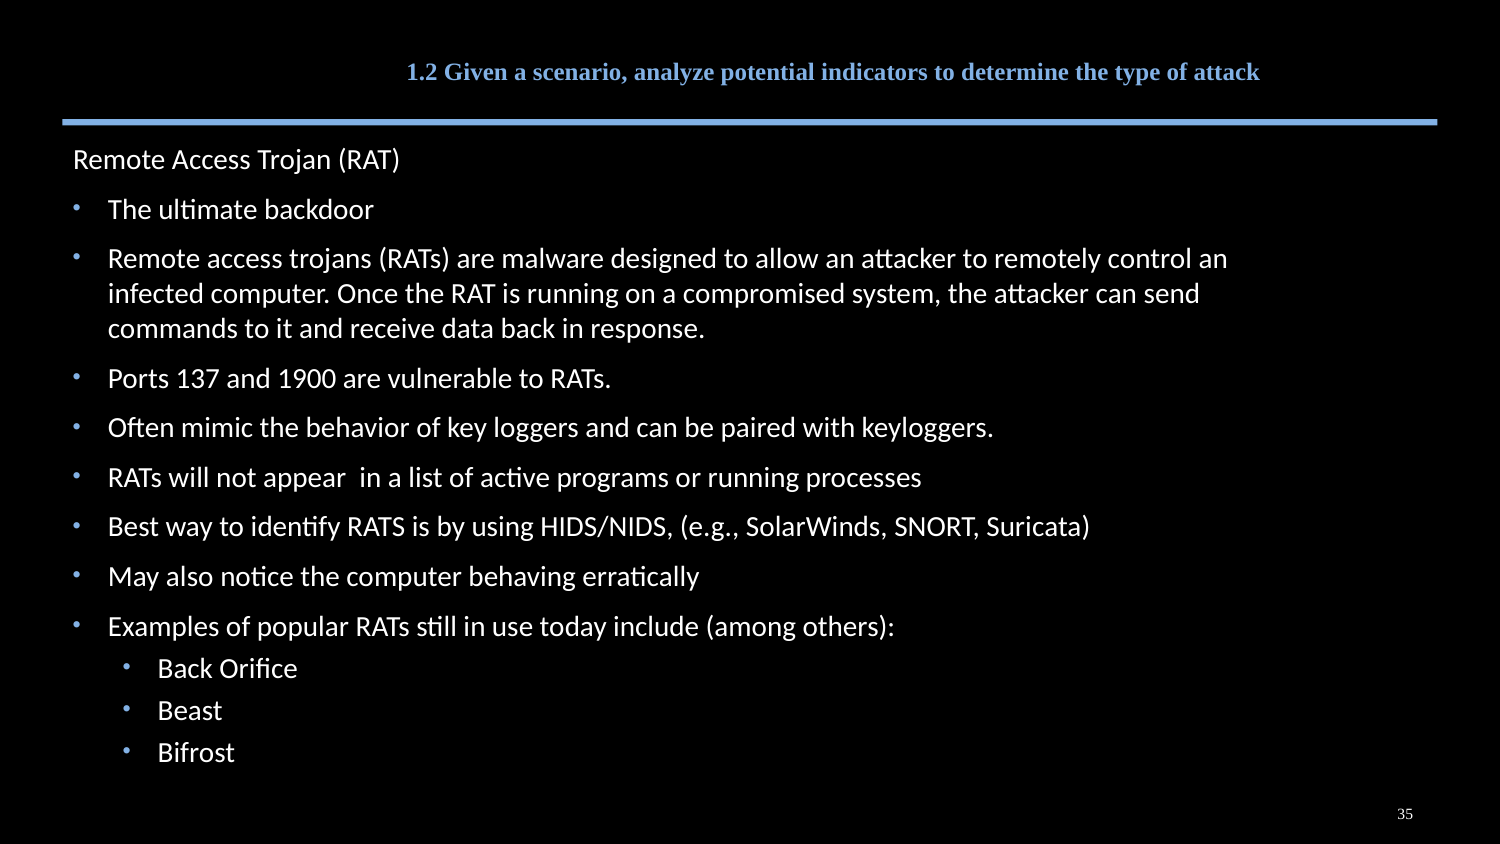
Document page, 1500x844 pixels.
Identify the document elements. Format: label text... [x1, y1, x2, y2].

slide_number 35 [1335, 796, 1477, 835]
text_box Remote Access Trojan (RAT) The ultimate backdoor Remote access trojans (RATs) are malware designed to allow an attacker to remotely control an infected computer. Once the RAT is running on a compromised system, the attacker can send commands to it and receive data back in response. Ports 137 and 1900 are vulnerable to RATs. Often mimic the behavior of key loggers and can be paired with keyloggers. RATs will not appear in a list of active programs or running processes Best way to identify RATS is by using HIDS/NIDS, (e.g., SolarWinds, SNORT, Suricata) May also notice the computer behaving erratically Examples of popular RATs still in use today include (among others): Back Orifice Beast Bifrost [57, 133, 1271, 835]
title 1.2 Given a scenario, analyze potential indicators to determine the type of attack [227, 9, 1440, 132]
